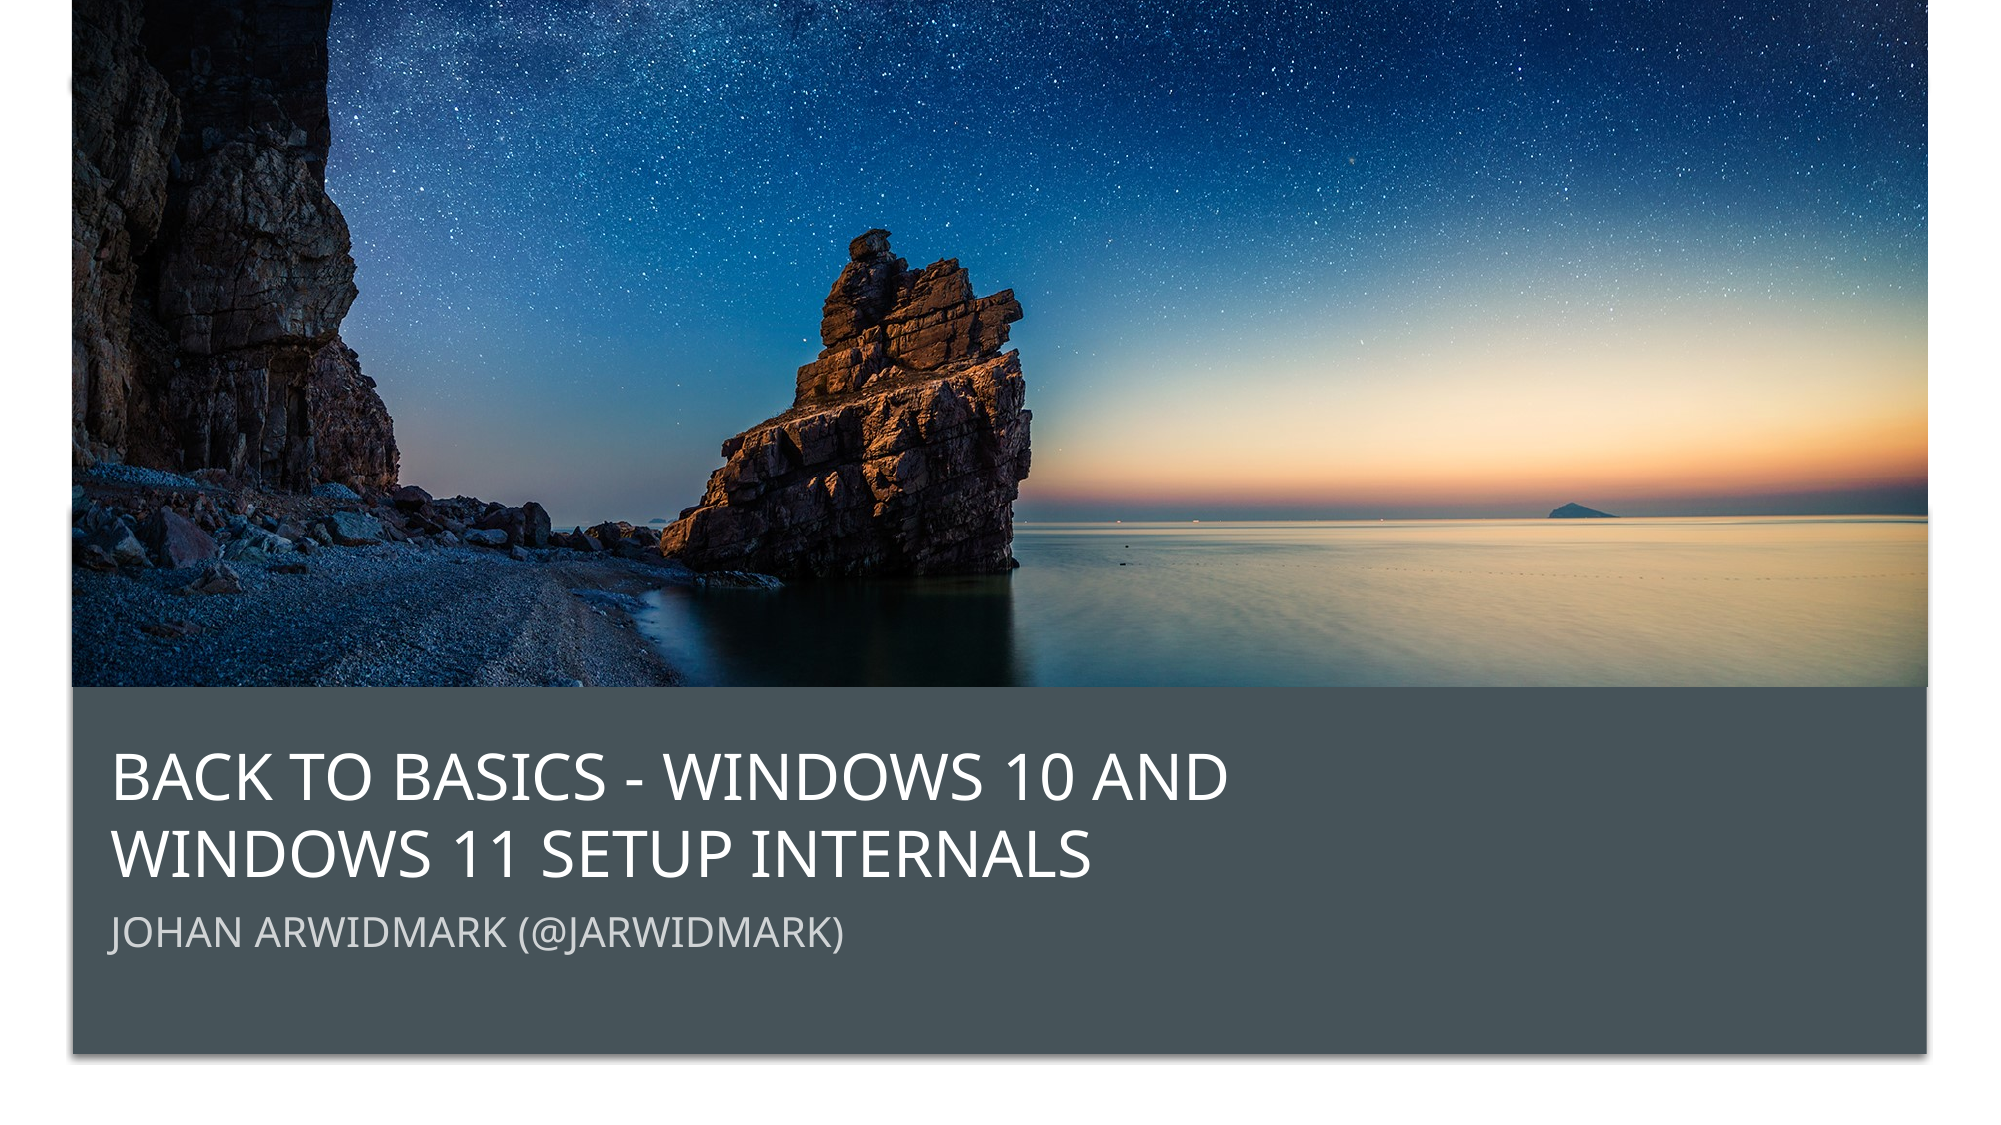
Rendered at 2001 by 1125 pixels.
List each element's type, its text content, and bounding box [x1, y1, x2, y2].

picture [71, 0, 1929, 688]
title Back to Basics - Windows 10 and Windows 11 Setup Internals [95, 711, 1282, 898]
subtitle Johan Arwidmark (@jarwidmark) [95, 898, 1282, 996]
